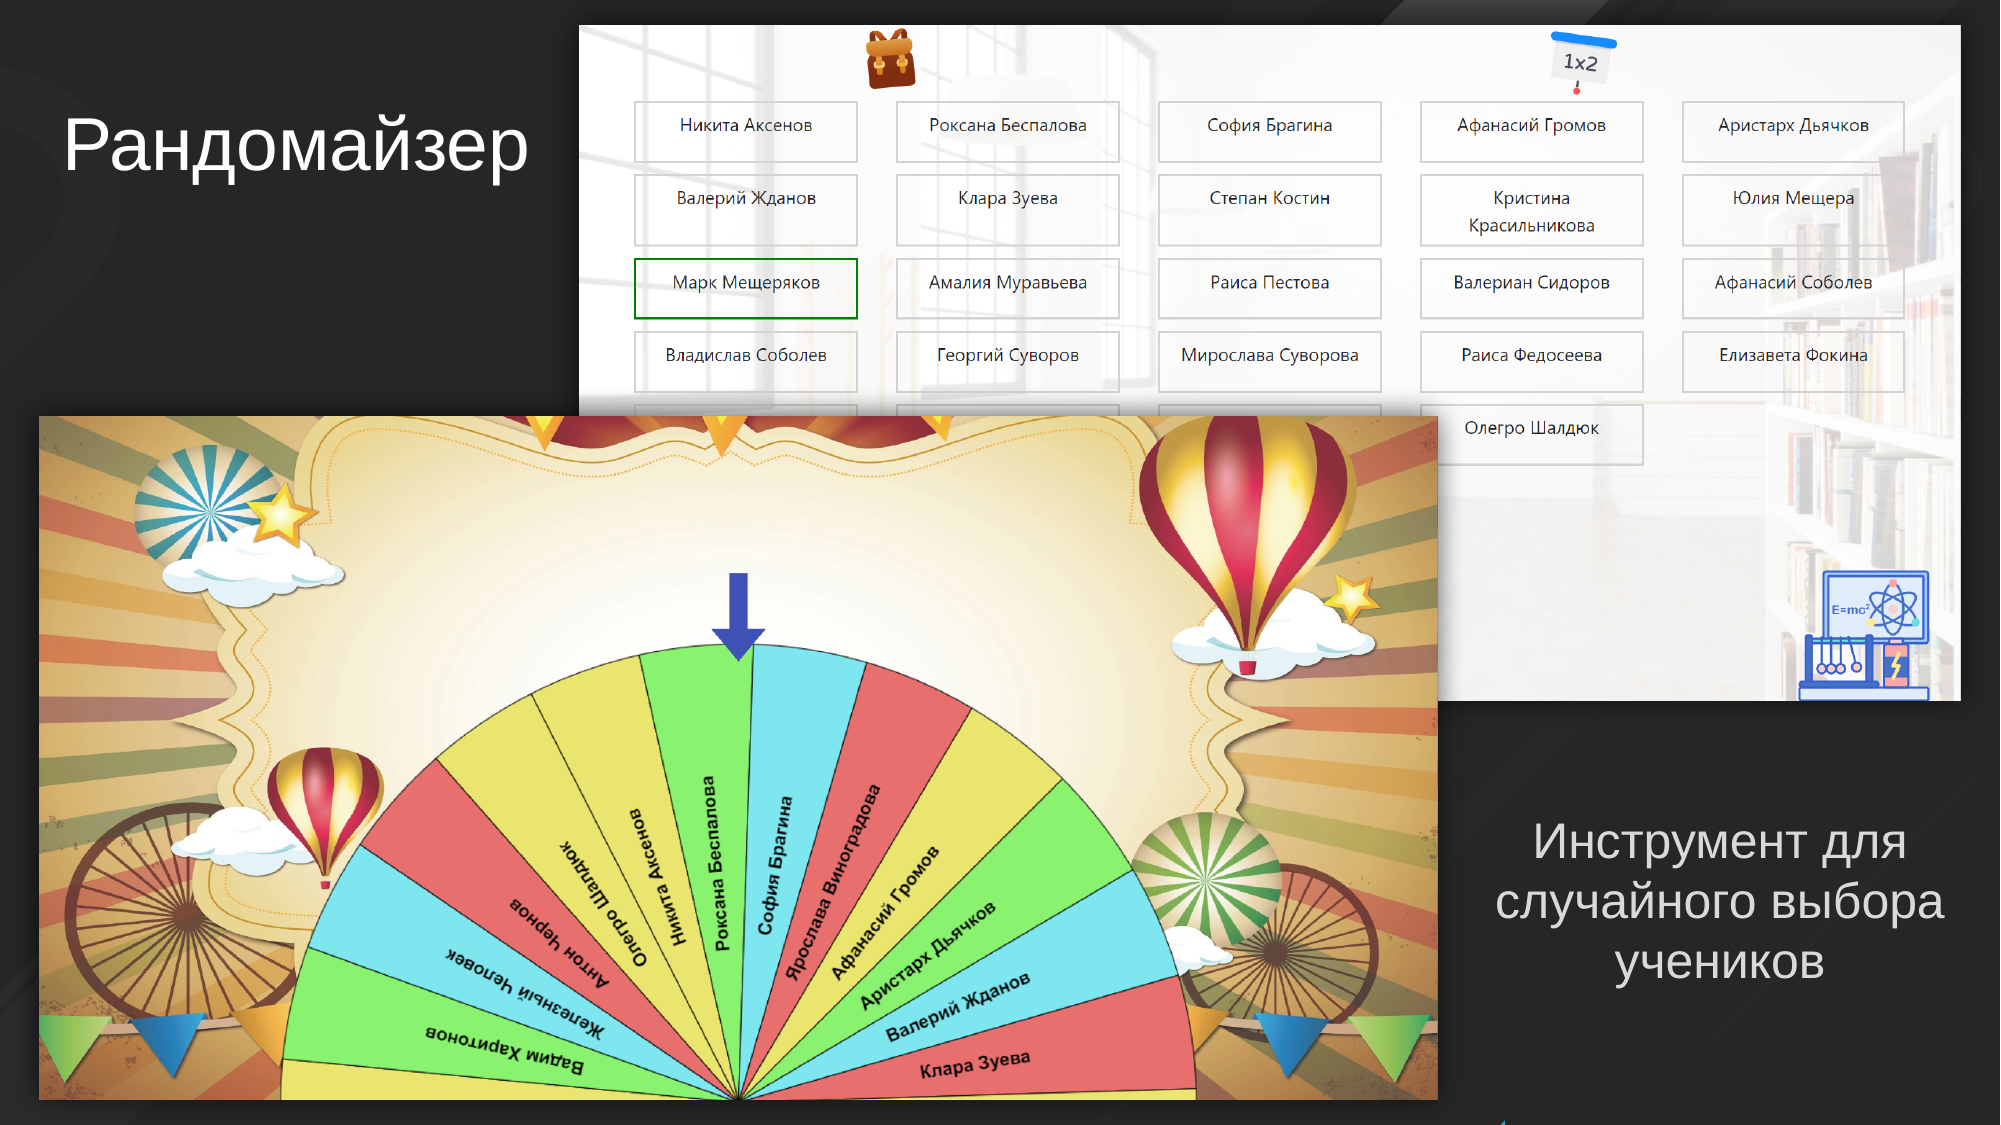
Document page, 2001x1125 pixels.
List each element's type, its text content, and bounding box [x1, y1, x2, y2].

text_box Рандомайзер [0, 88, 556, 194]
picture [39, 25, 1961, 1100]
text_box Инструмент для случайного выбора учеников [1459, 801, 1982, 997]
